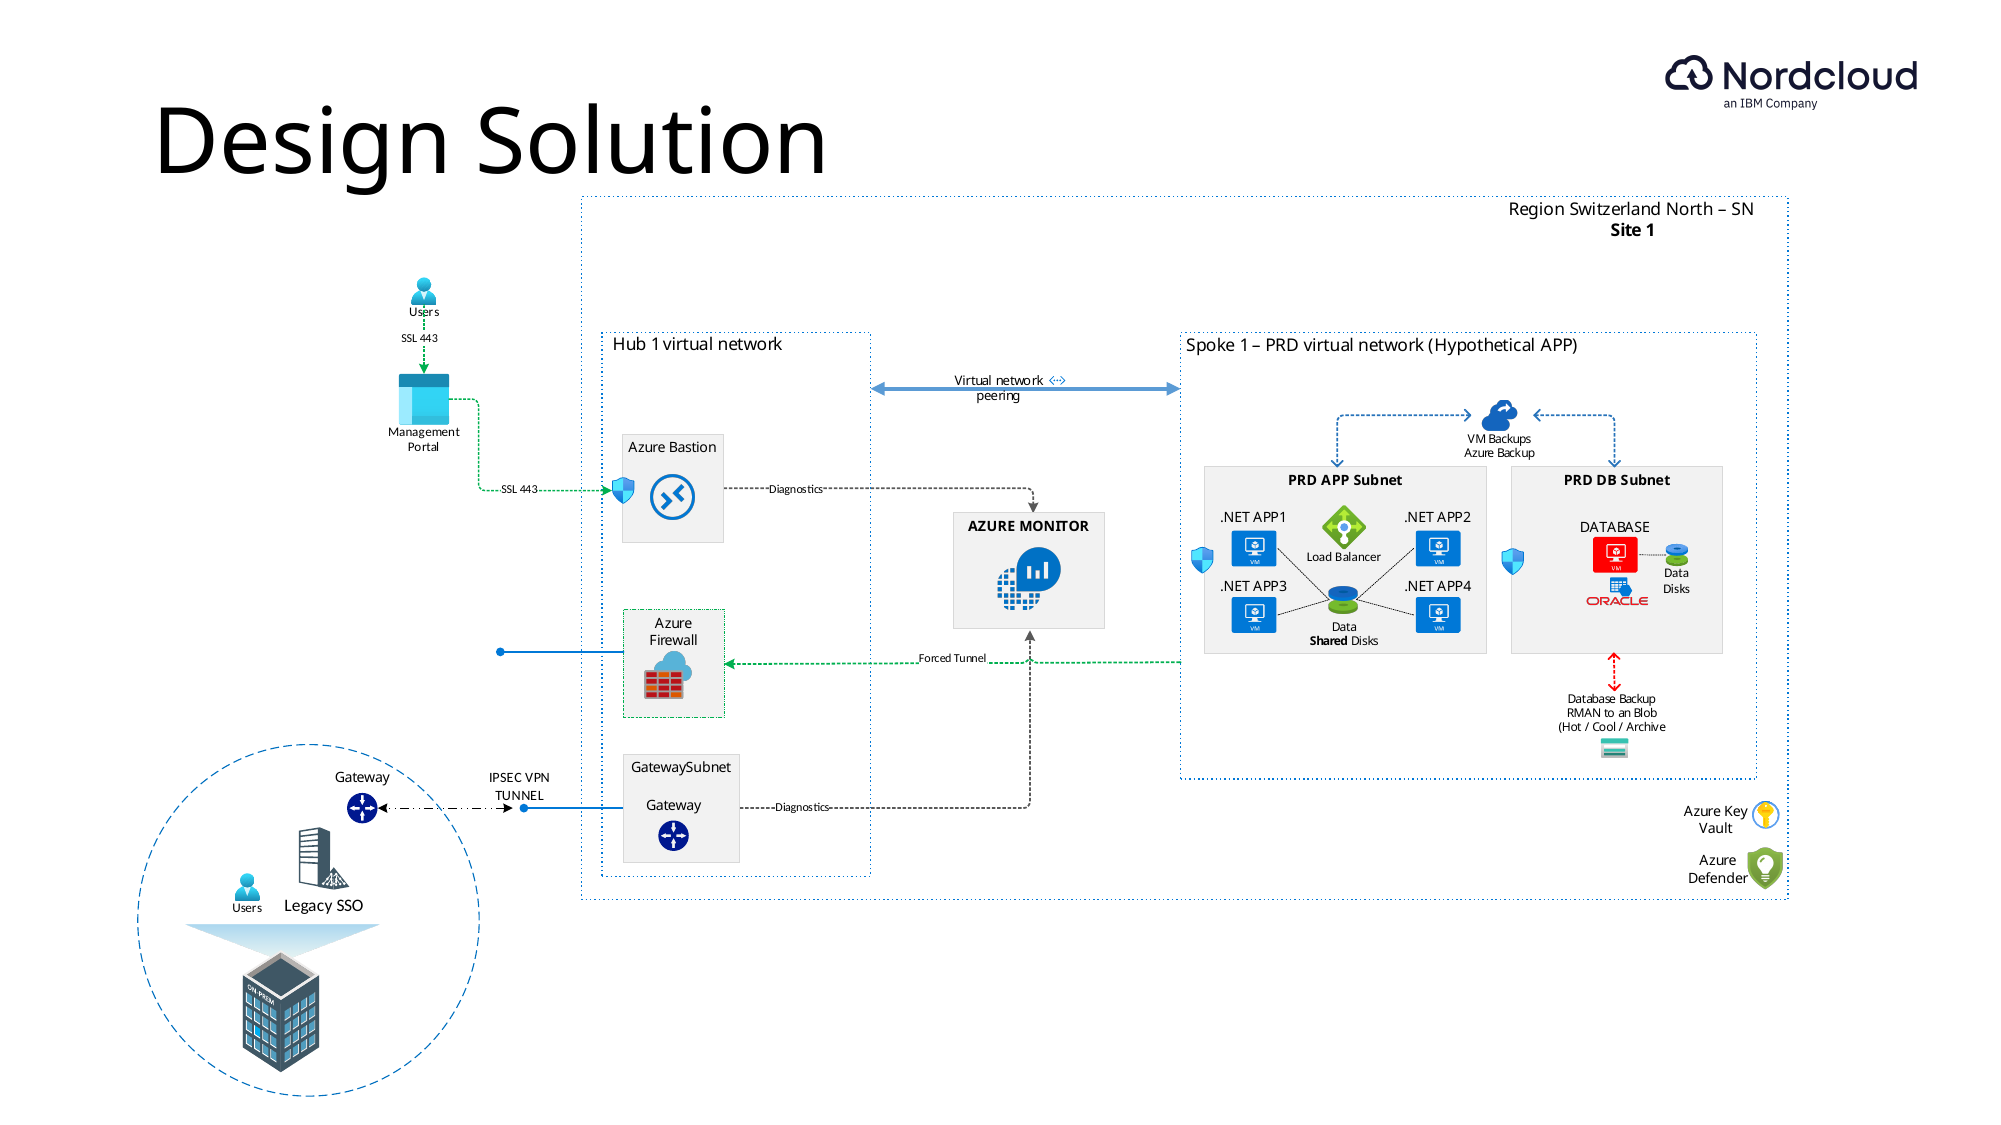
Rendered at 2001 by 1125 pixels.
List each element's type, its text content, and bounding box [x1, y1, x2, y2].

picture [134, 190, 1790, 1098]
title Design Solution [137, 47, 1863, 201]
picture [1662, 51, 1917, 110]
